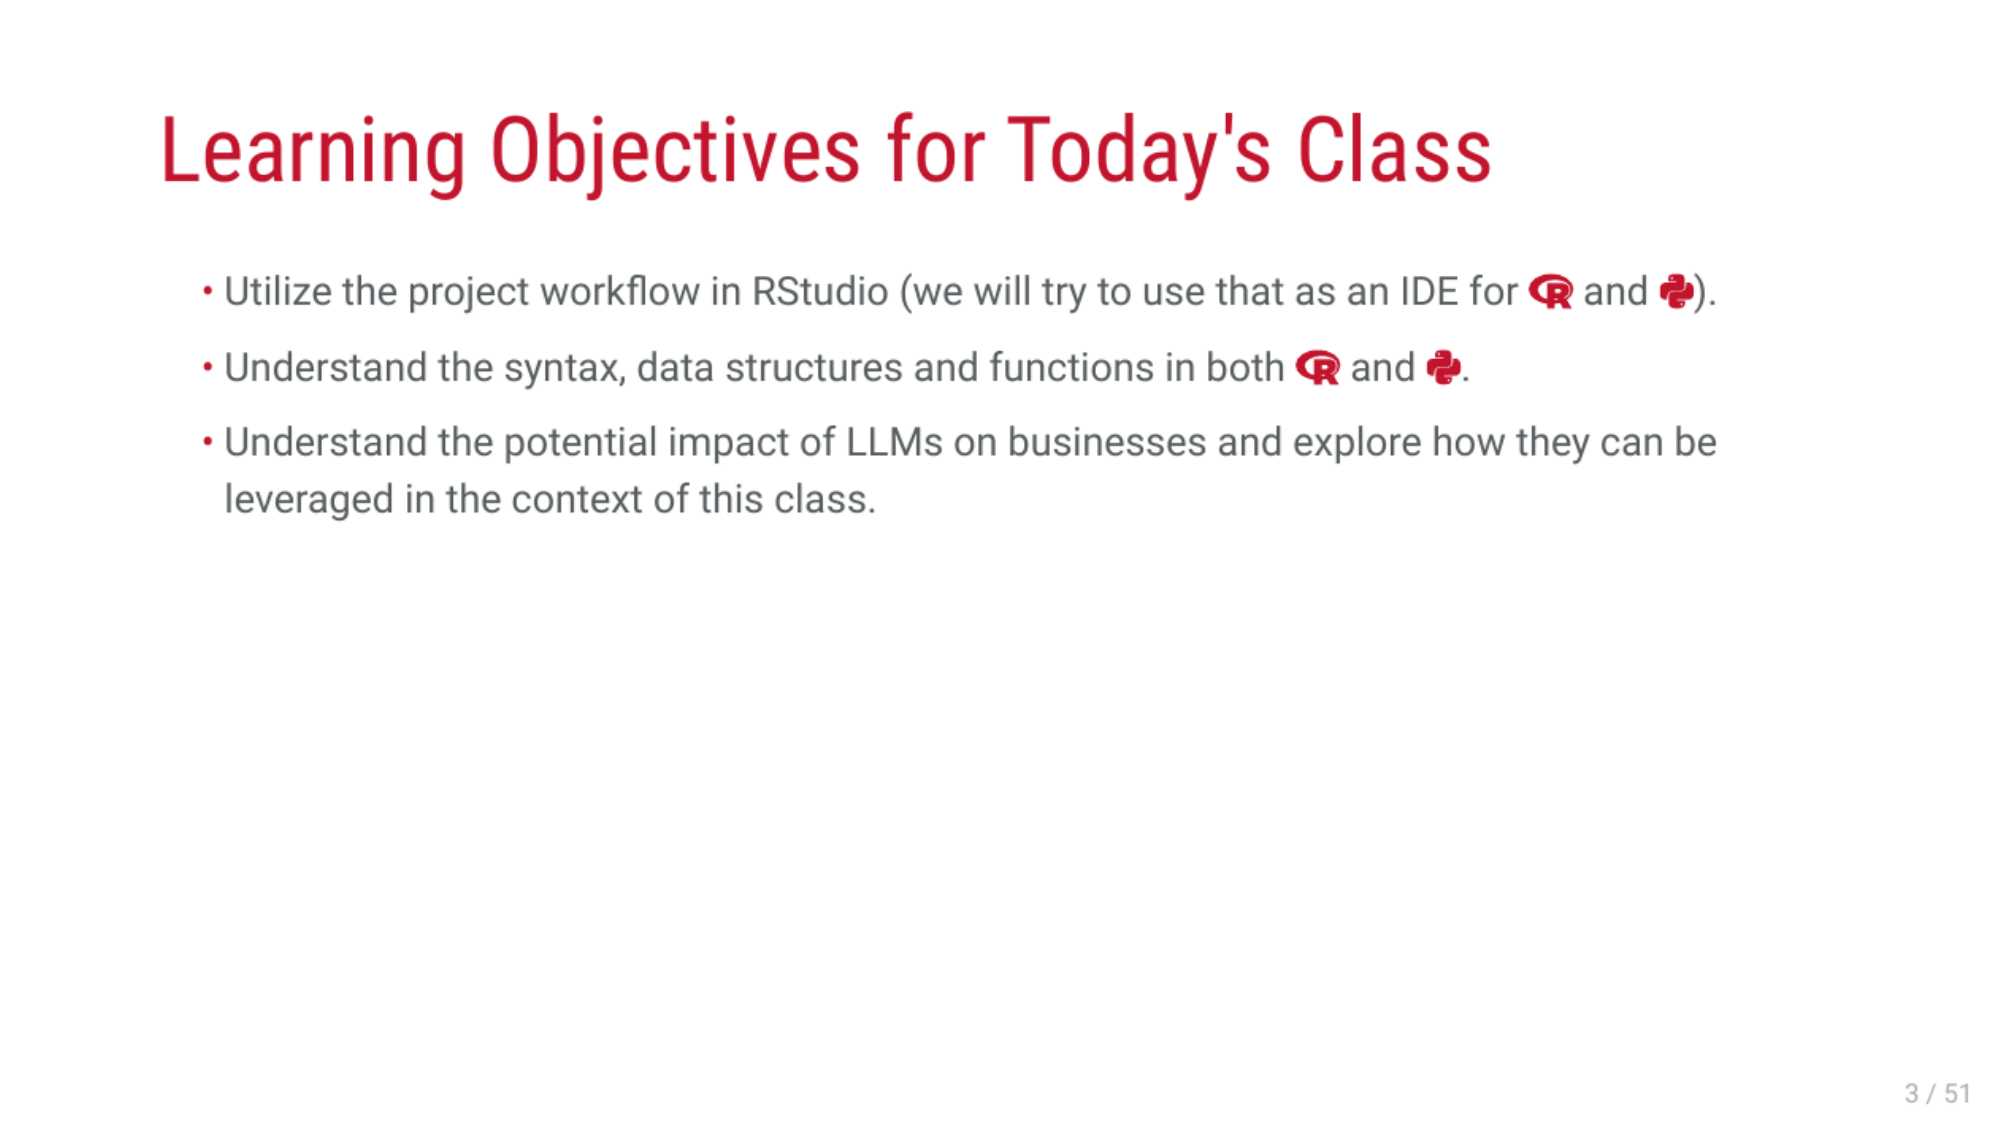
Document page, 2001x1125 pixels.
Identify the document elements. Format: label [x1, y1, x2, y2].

list [0, 0, 2000, 1125]
